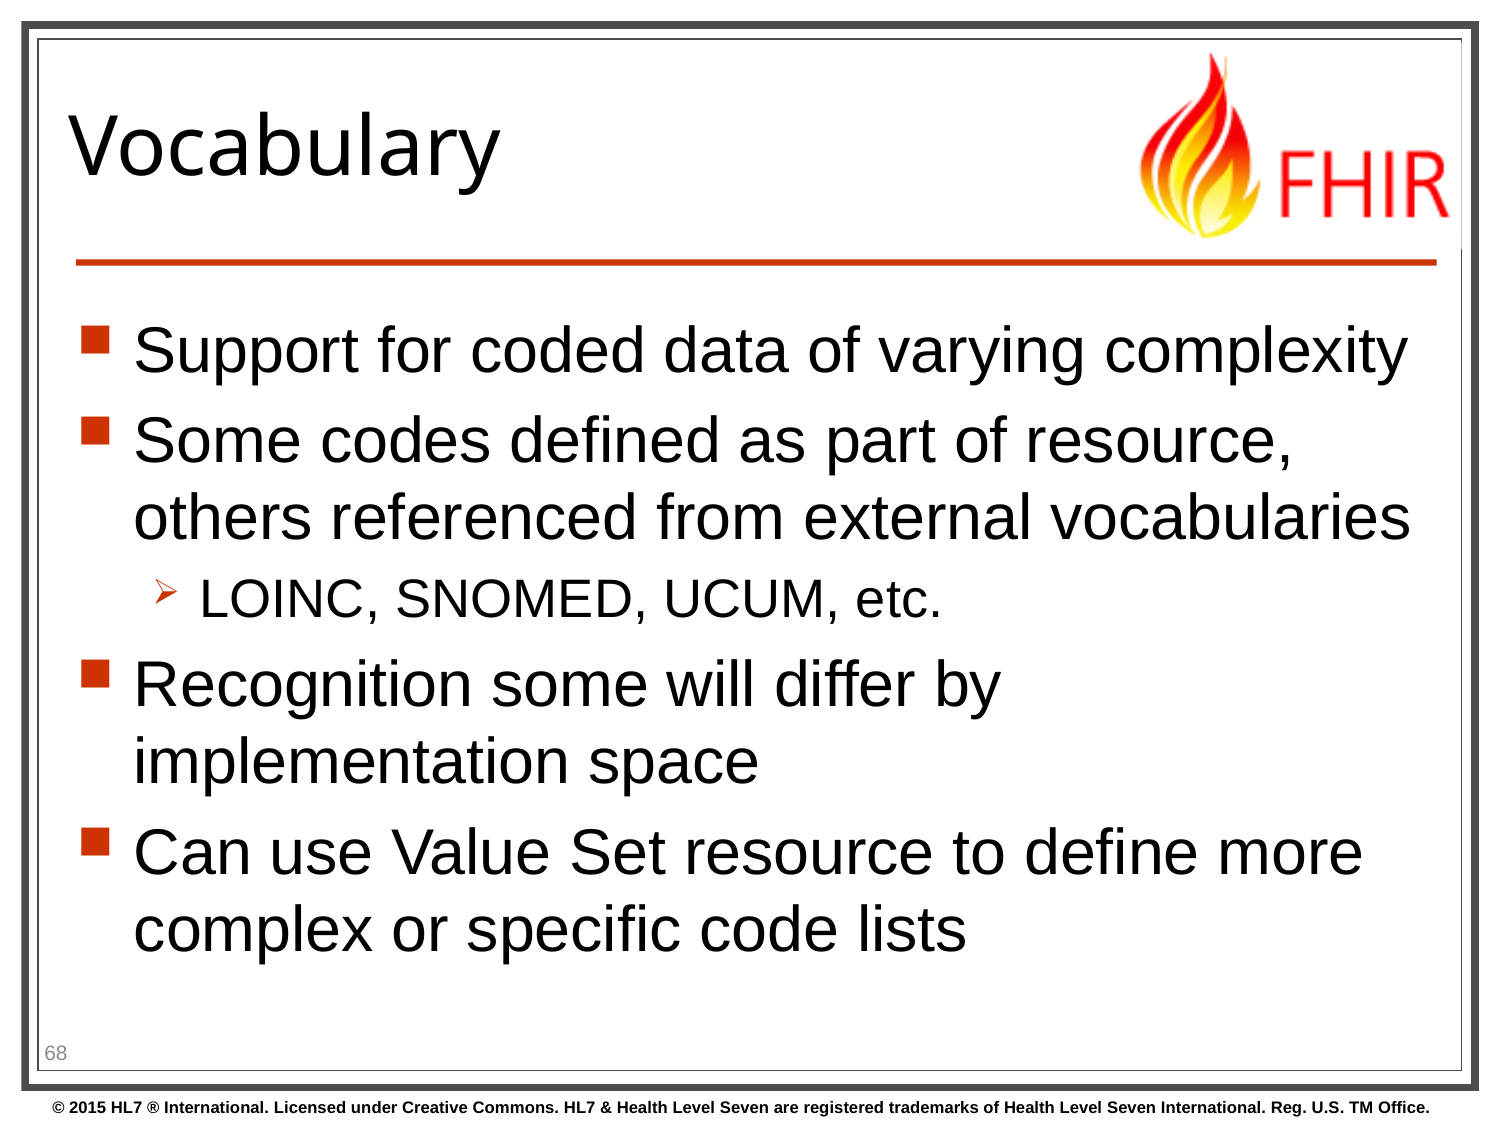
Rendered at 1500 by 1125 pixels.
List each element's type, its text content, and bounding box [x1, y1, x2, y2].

picture [1128, 42, 1462, 249]
title Vocabulary [53, 54, 1128, 249]
slide_number 68 [29, 1034, 148, 1071]
list Support for coded data of varying complexity Some codes defined as part of resource, others referenced from external vocabularies LOINC, SNOMED, UCUM, etc. Recognition some will differ by implementation space Can use Value Set resource to define more complex or specific code lists [62, 299, 1438, 1035]
